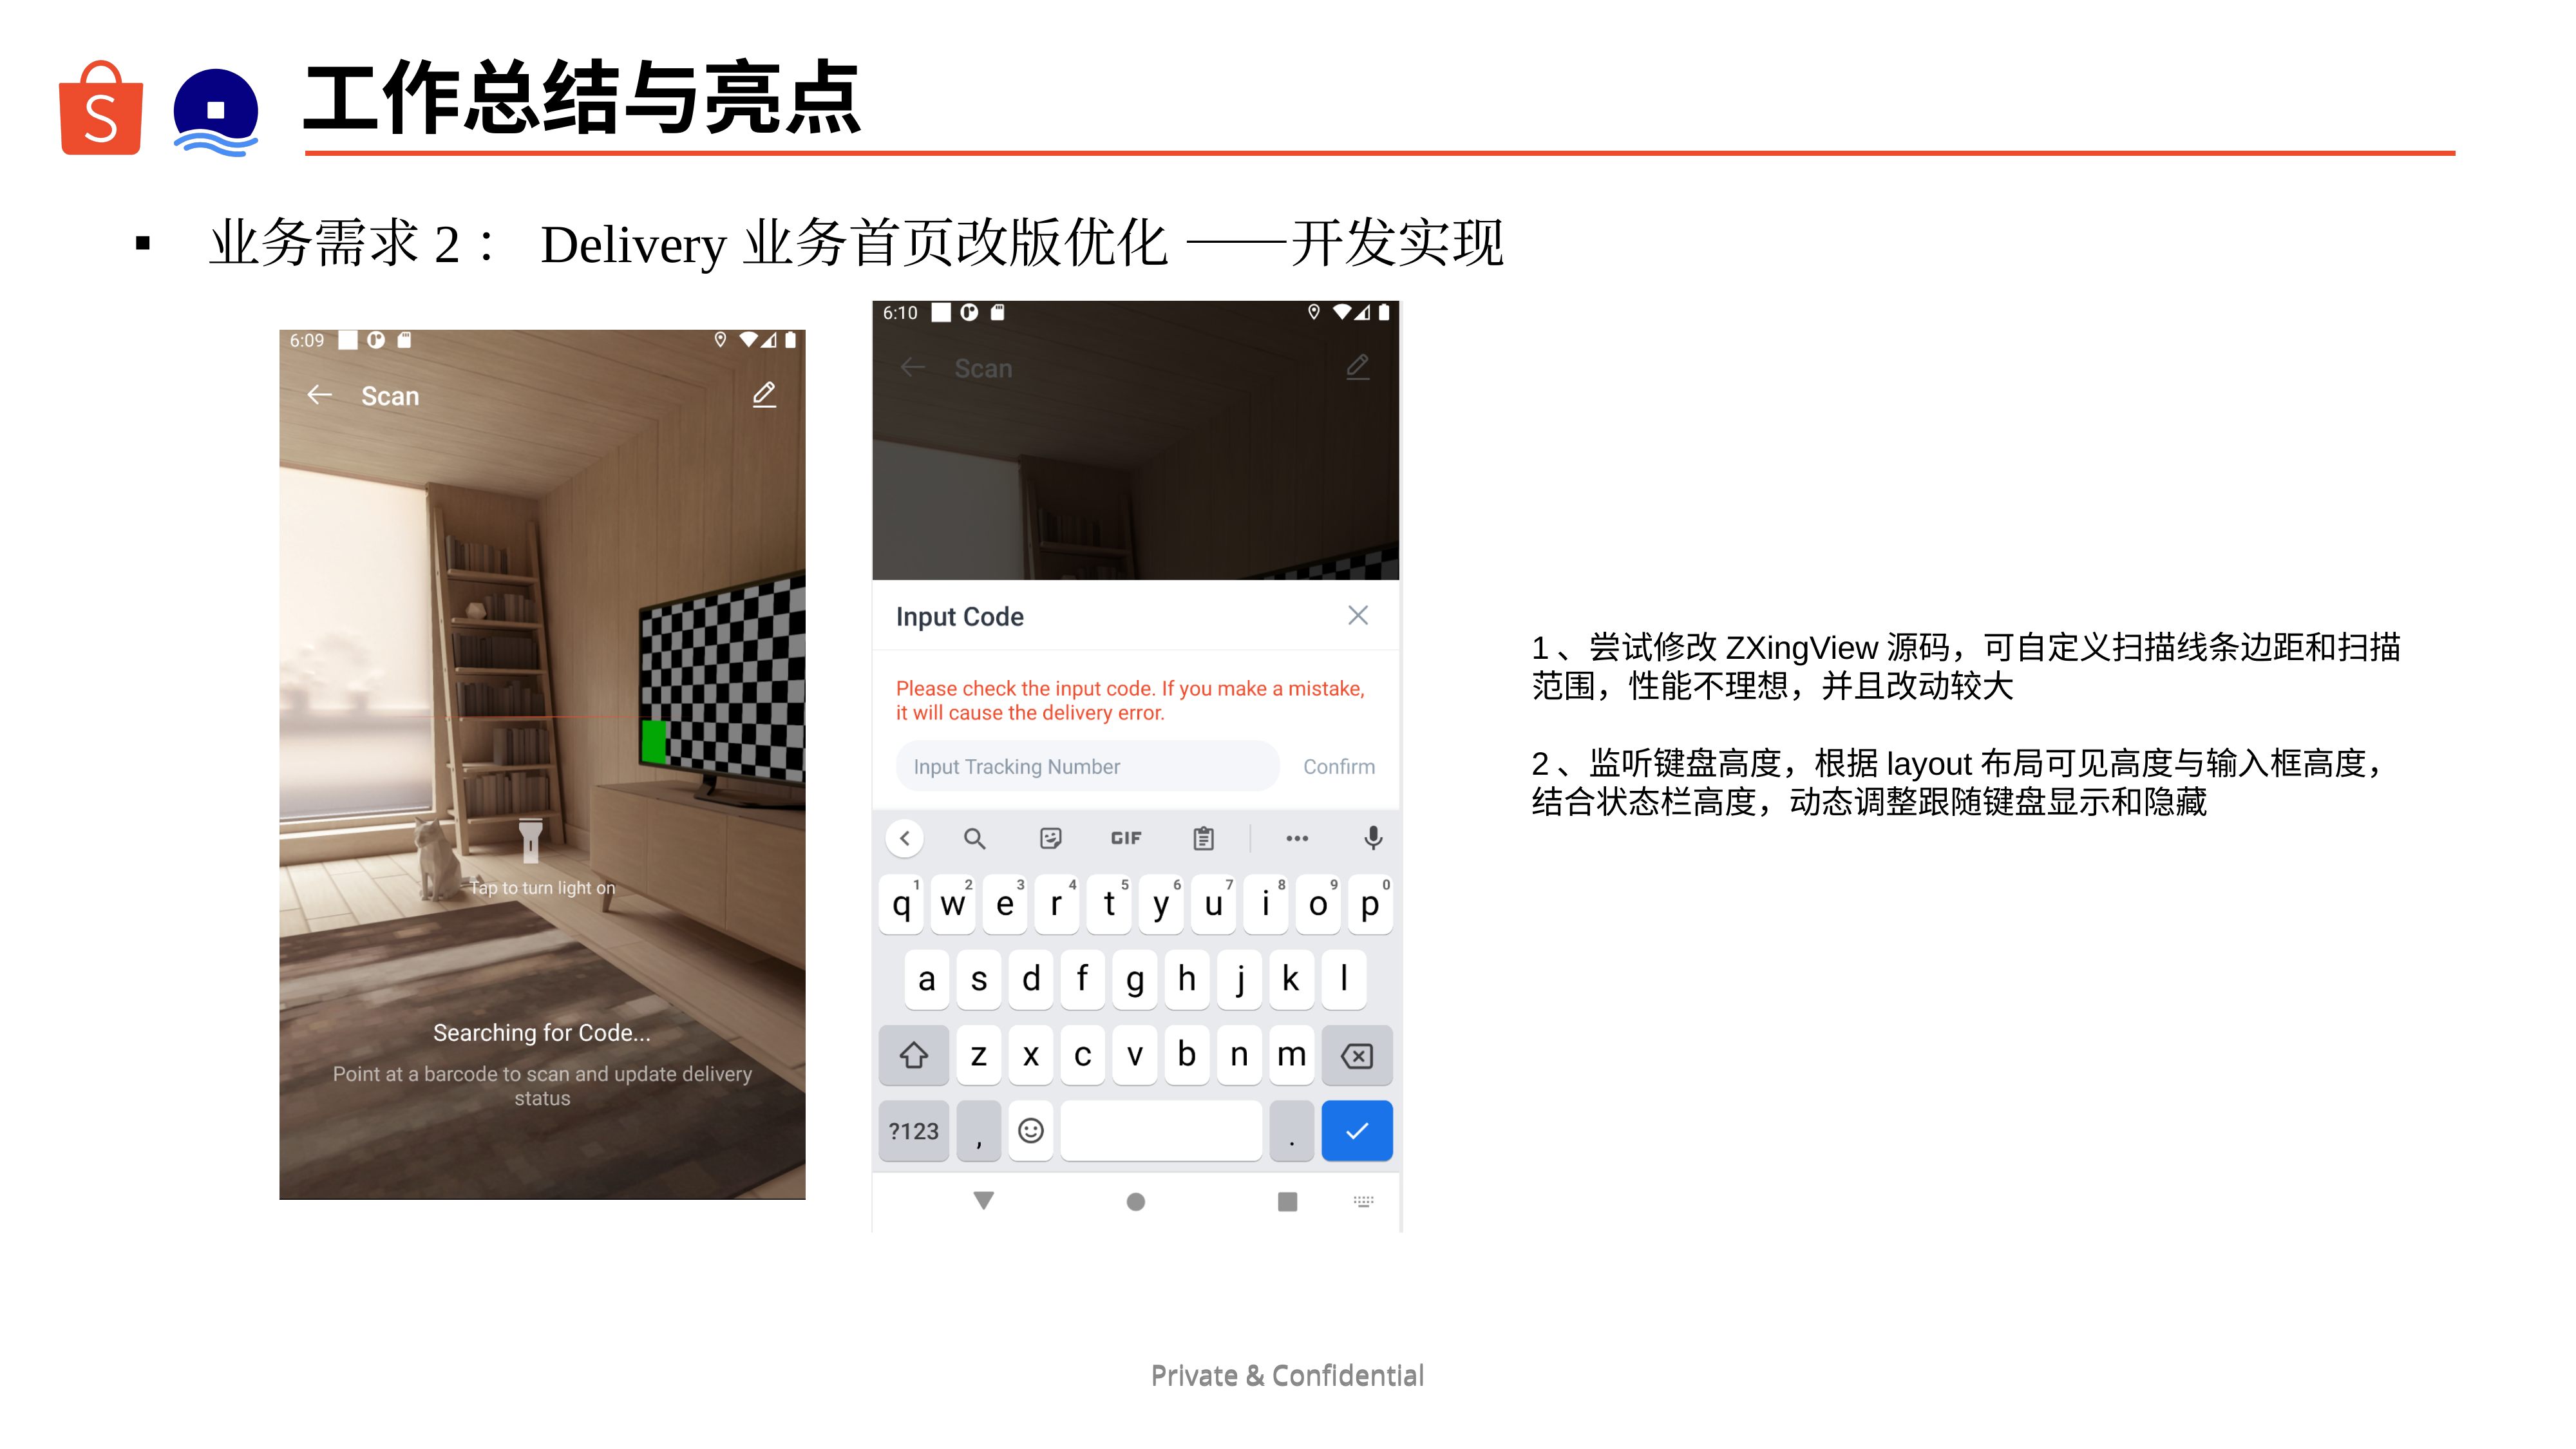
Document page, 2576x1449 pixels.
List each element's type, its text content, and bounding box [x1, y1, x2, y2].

text_box Private & Confidential [1075, 1352, 1501, 1395]
text_box 1、尝试修改ZXingView源码，可自定义扫描线条边距和扫描范围，性能不理想，并且改动较大 2、监听键盘高度，根据layout布局可见高度与输入框高度，结合状态栏高度，动态调整跟随键盘显示和隐藏 [1522, 621, 2426, 864]
picture [871, 301, 1403, 1233]
picture [279, 329, 806, 1200]
title 工作总结与亮点 [295, 17, 2206, 172]
picture [48, 52, 281, 161]
text_box 业务需求2：Delivery业务首页改版优化 ——开发实现 [129, 171, 1728, 260]
